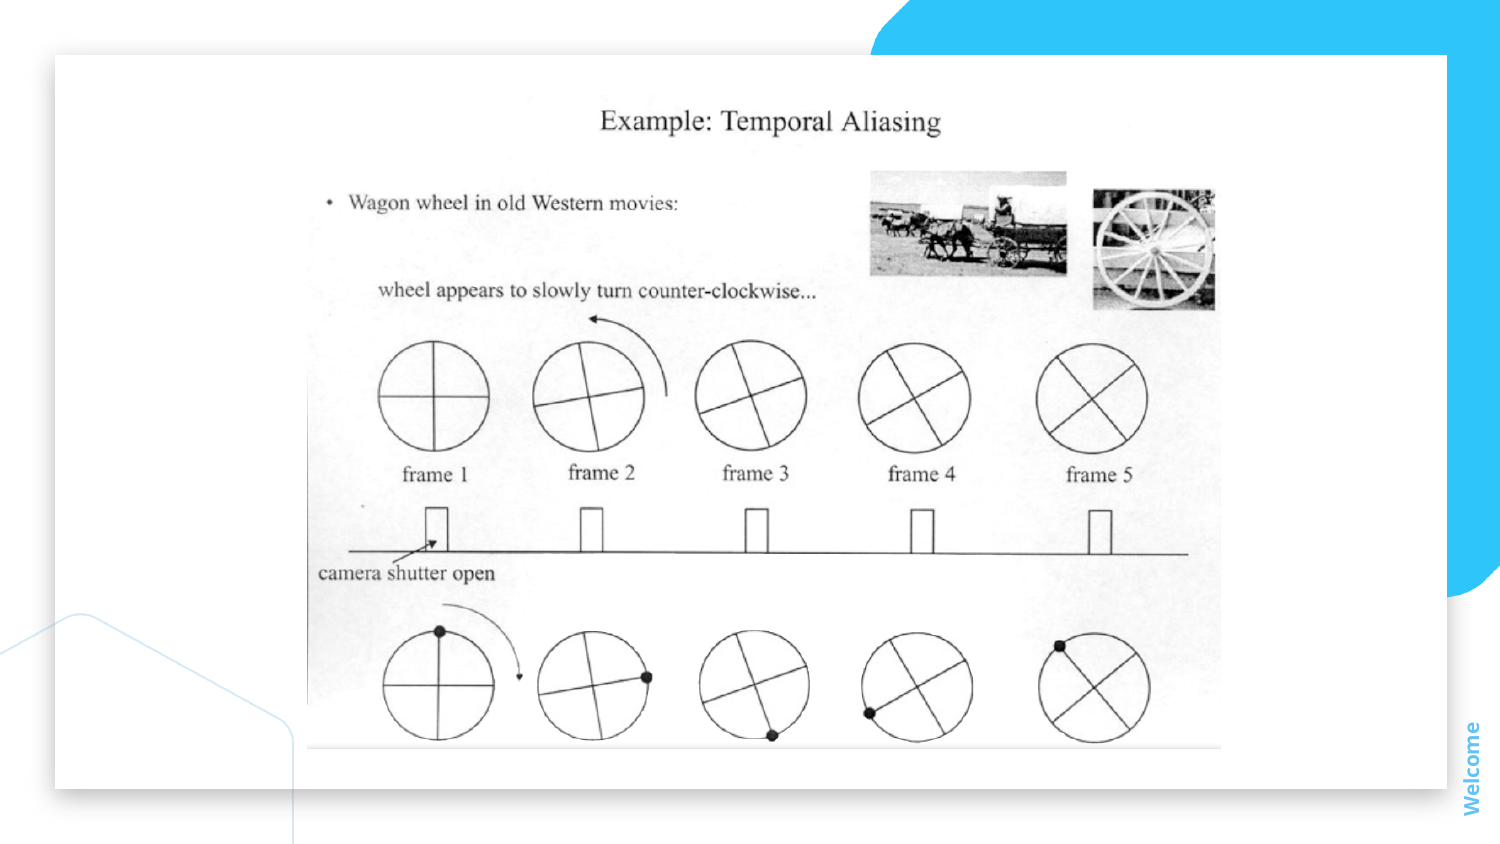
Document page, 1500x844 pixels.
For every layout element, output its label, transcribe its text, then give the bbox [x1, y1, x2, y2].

picture [0, 0, 1500, 844]
text_box Welcome [1444, 580, 1497, 820]
